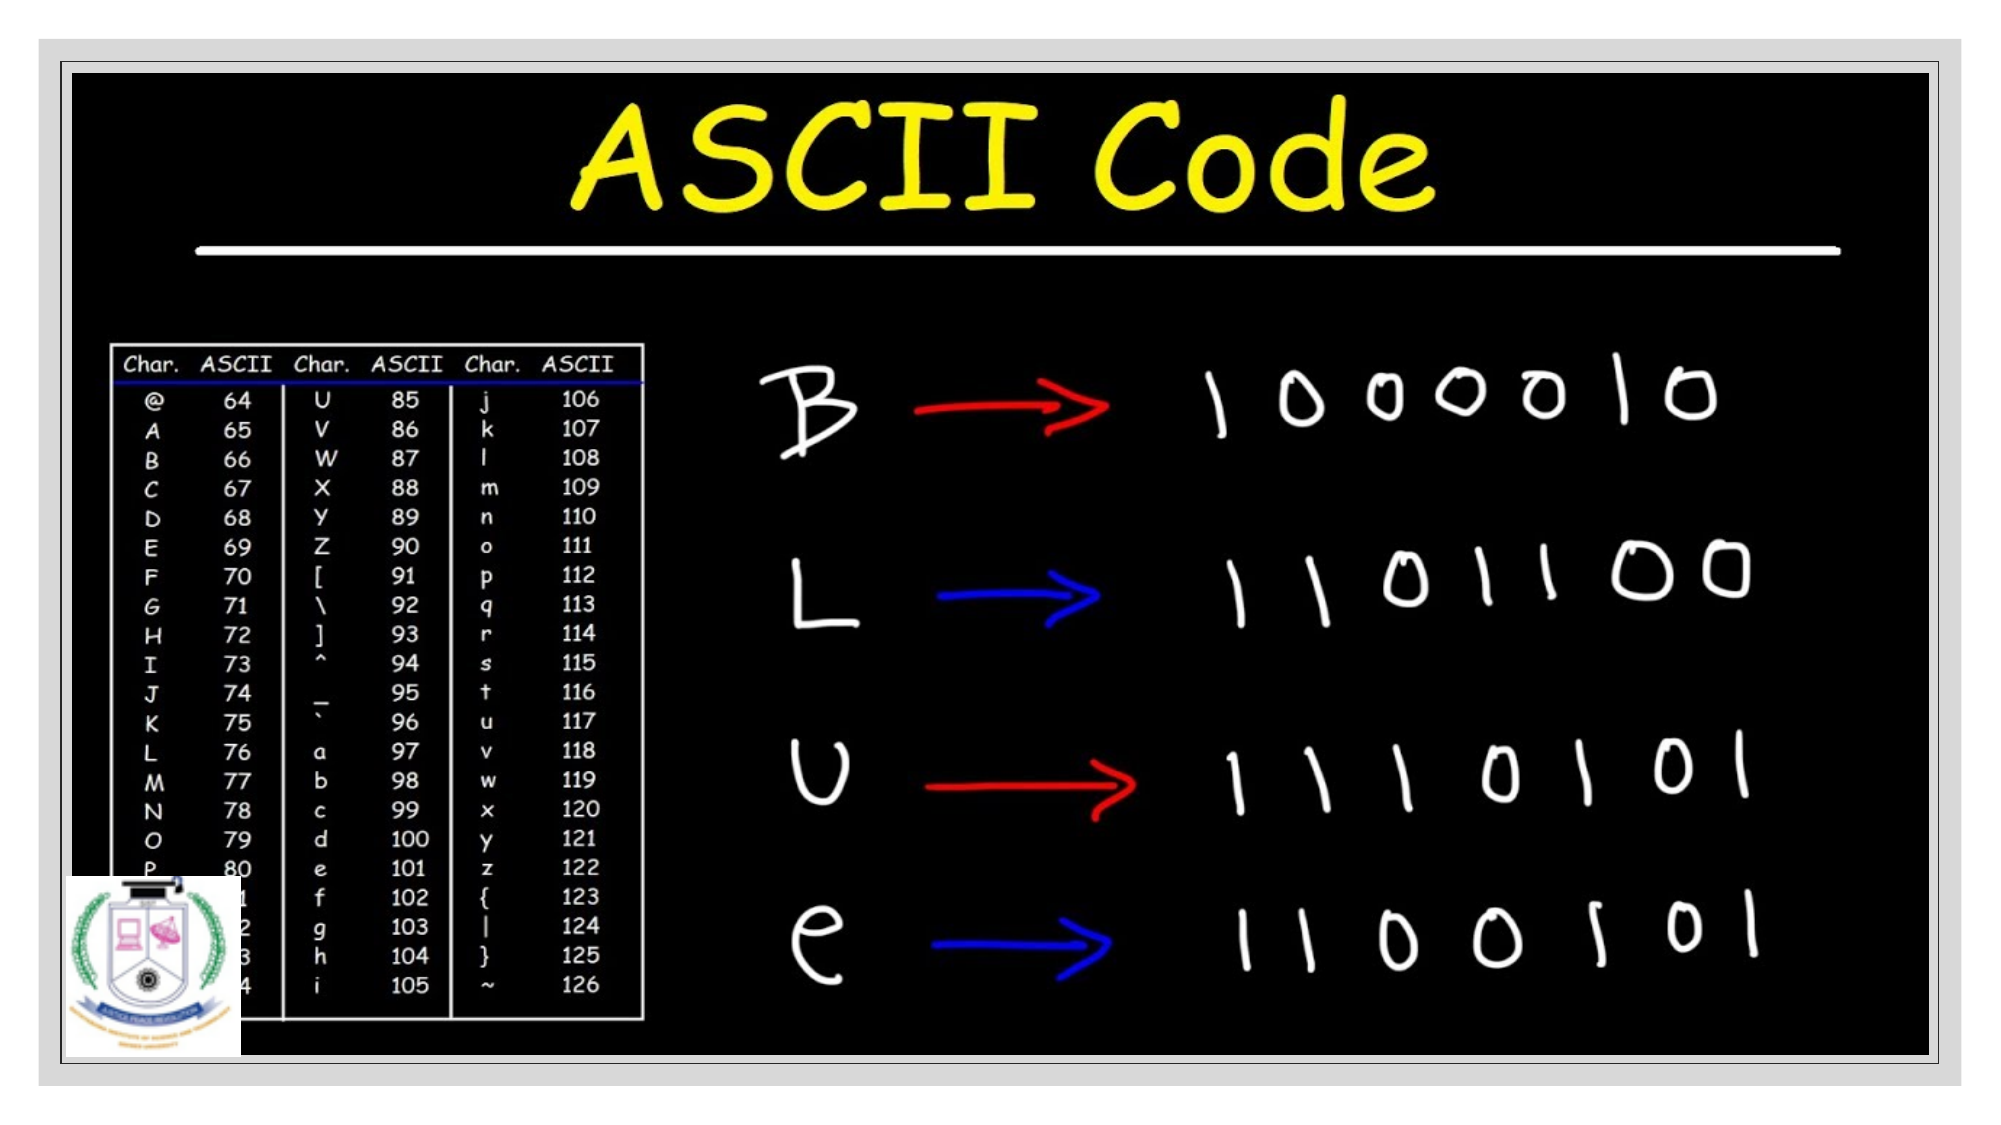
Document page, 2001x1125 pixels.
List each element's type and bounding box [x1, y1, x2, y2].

picture [66, 73, 1929, 1057]
